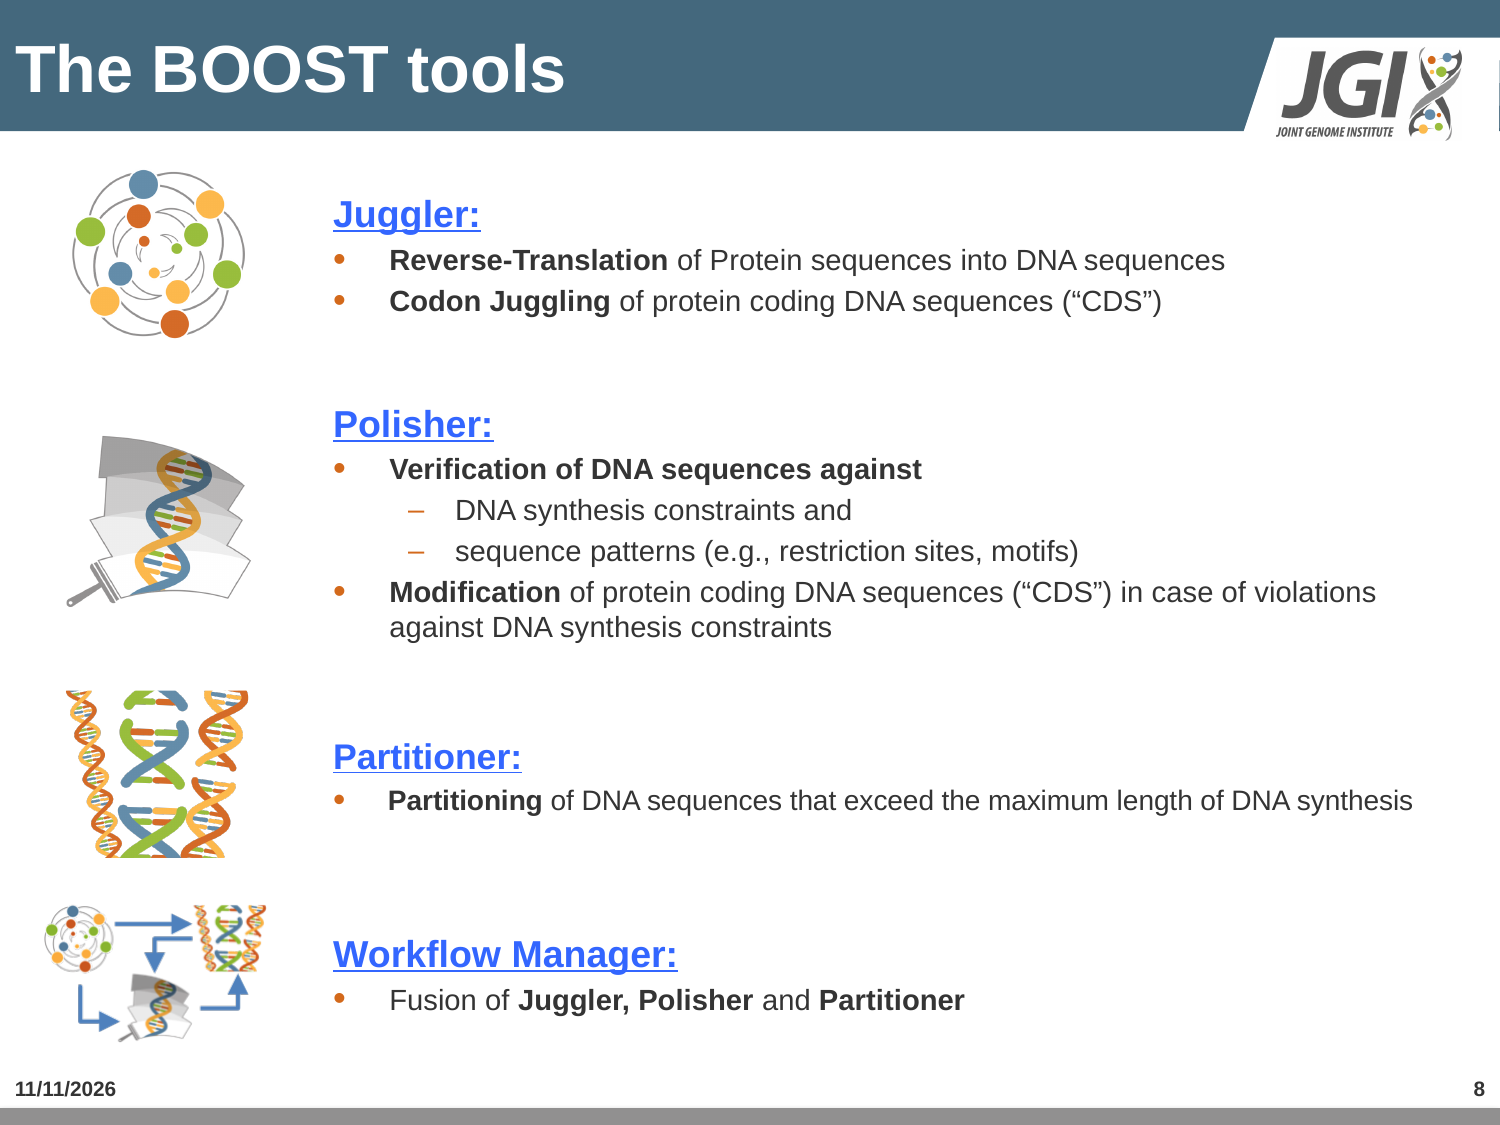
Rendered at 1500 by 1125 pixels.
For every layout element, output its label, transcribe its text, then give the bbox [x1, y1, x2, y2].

text_box 6/7/18 [0, 1047, 160, 1108]
slide_number 8 [1404, 1047, 1500, 1108]
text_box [63, 381, 1452, 662]
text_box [63, 152, 1452, 356]
title The BOOST tools [0, 0, 1238, 132]
picture [1276, 47, 1462, 141]
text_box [41, 888, 1452, 1058]
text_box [63, 688, 1452, 862]
